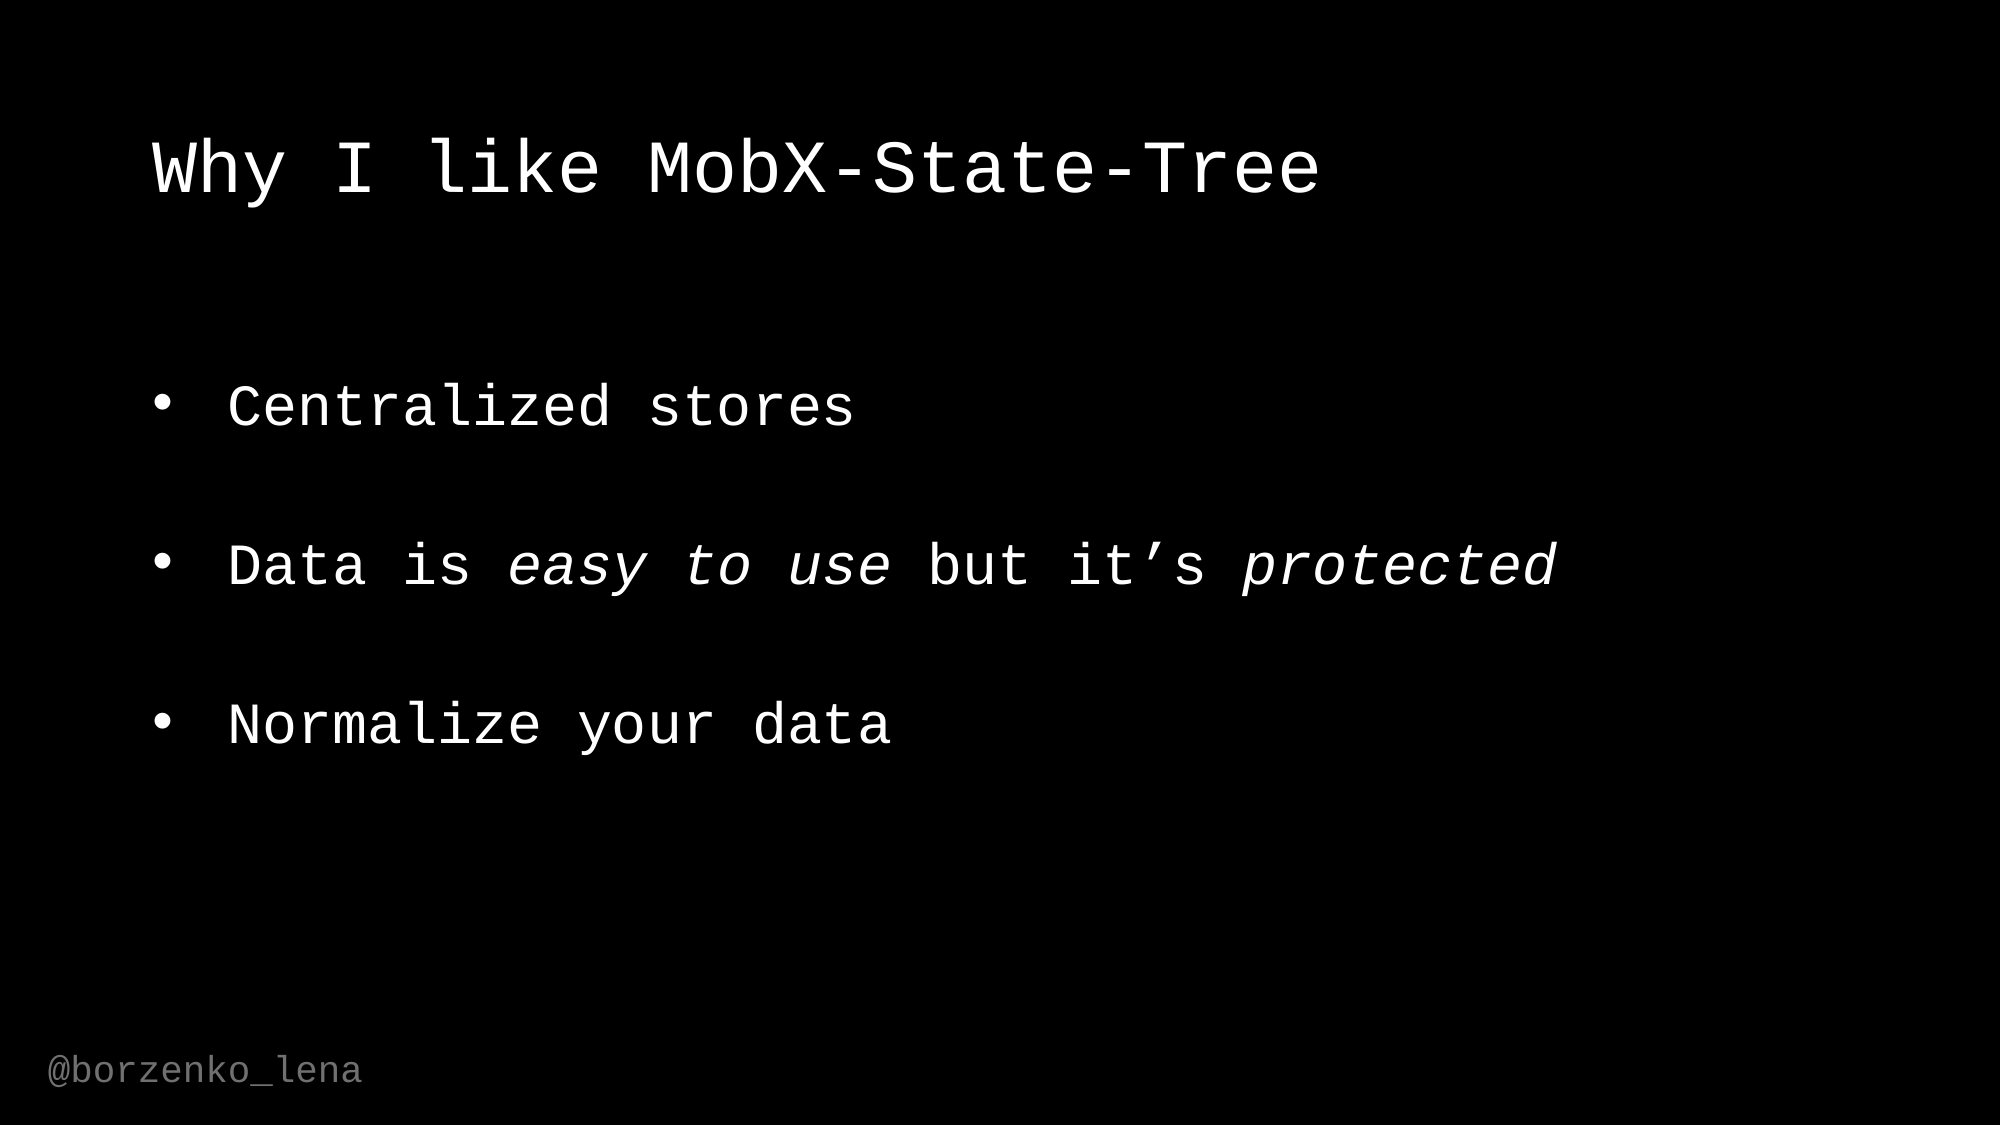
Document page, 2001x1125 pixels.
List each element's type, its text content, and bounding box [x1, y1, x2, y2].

title Why I like MobX-State-Tree [137, 59, 1863, 278]
text_box Normalize your data [137, 677, 1688, 763]
slide_number @borzenko_lena [33, 1037, 484, 1098]
text_box Centralized stores [137, 359, 882, 444]
text_box Data is easy to use but it’s protected [137, 518, 1688, 604]
